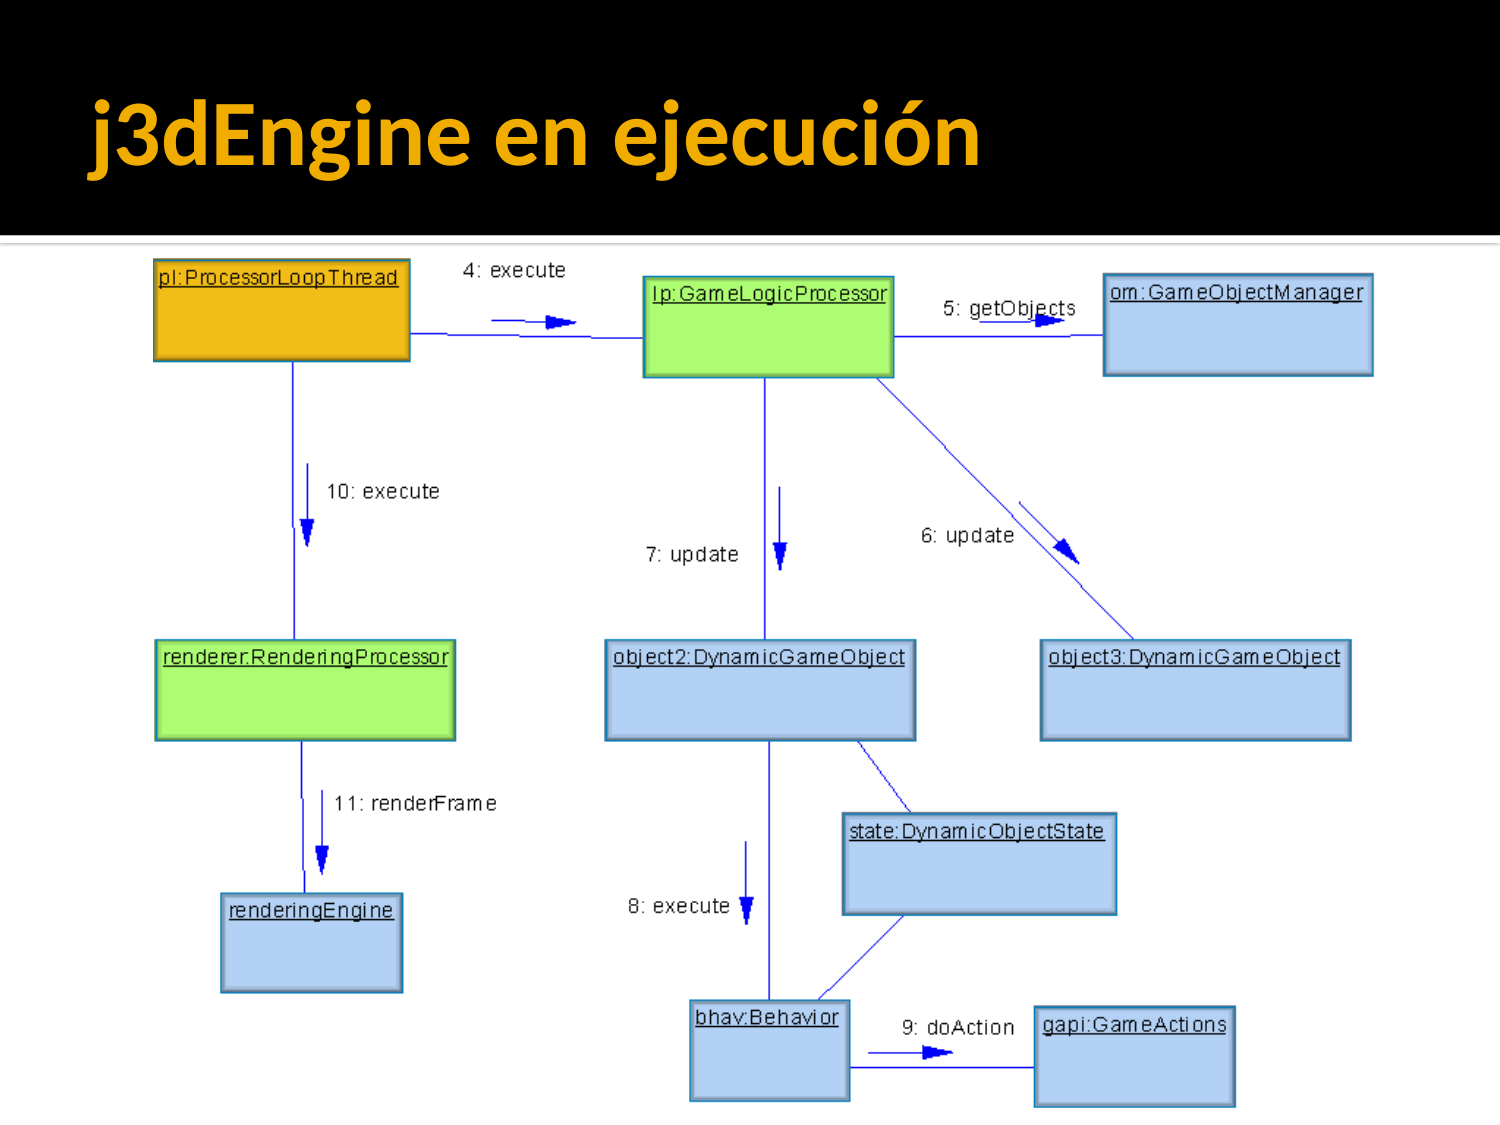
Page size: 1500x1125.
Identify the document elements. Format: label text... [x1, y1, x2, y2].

picture [153, 257, 1377, 1111]
title j3dEngine en ejecución [75, 25, 1425, 231]
